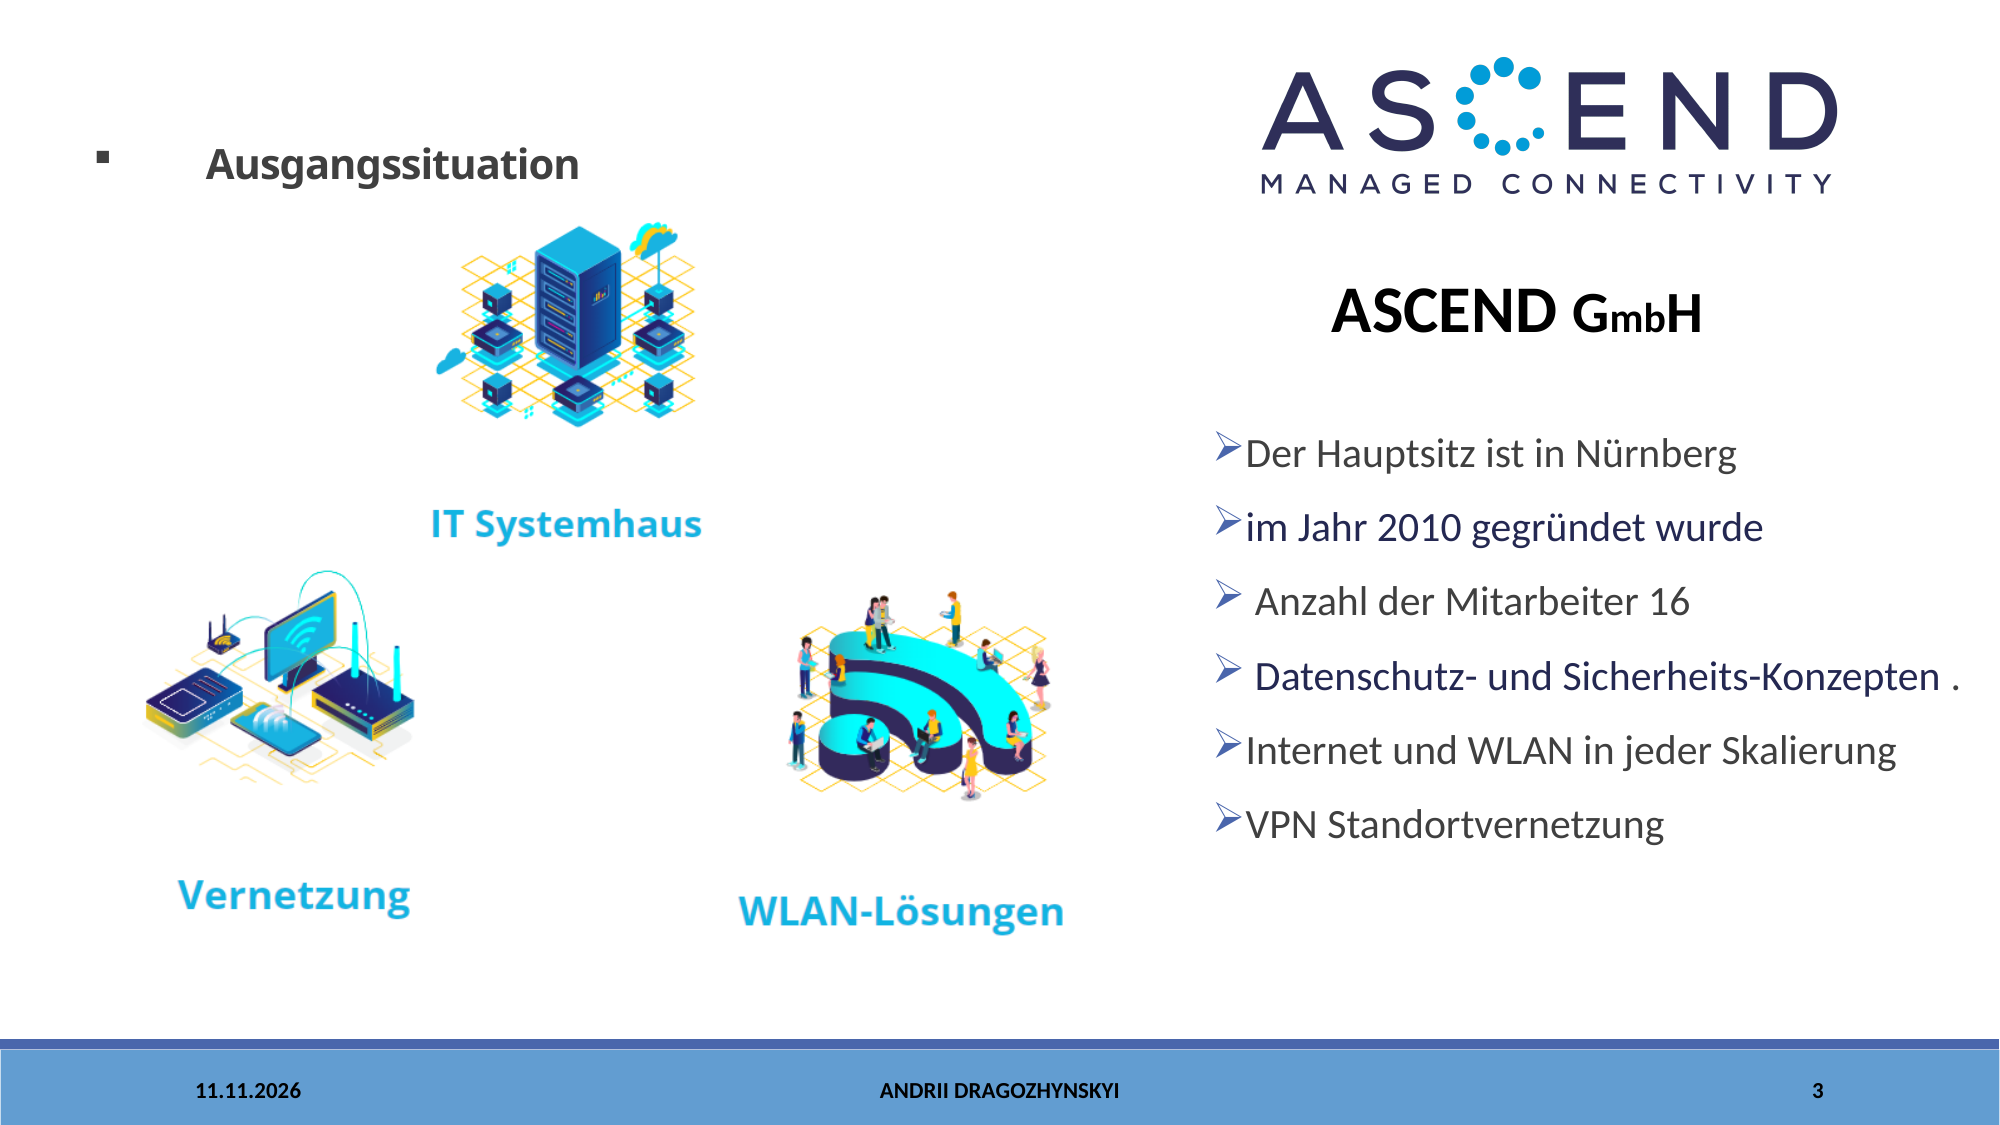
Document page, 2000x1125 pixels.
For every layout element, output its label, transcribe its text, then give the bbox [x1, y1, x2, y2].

footer Andrii Dra󠆴gozhynskyi [604, 1059, 1396, 1120]
picture [1259, 54, 1840, 197]
list Der Hauptsitz ist in Nürnberg im Jahr 2010 gegründet wurde Anzahl der Mitarbeiter 16 Datenschutz- und Sicherheits-Konzepten . Internet und WLAN in jeder Skalierung VPN Standortvernetzung [1212, 423, 2000, 917]
picture [101, 562, 469, 928]
list ASCEND GmbH [1153, 267, 1882, 362]
slide_number 3 [1623, 1059, 1839, 1120]
title Ausgangssituation [78, 54, 681, 196]
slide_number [179, 1059, 586, 1120]
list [373, 195, 752, 562]
picture [715, 573, 1089, 944]
